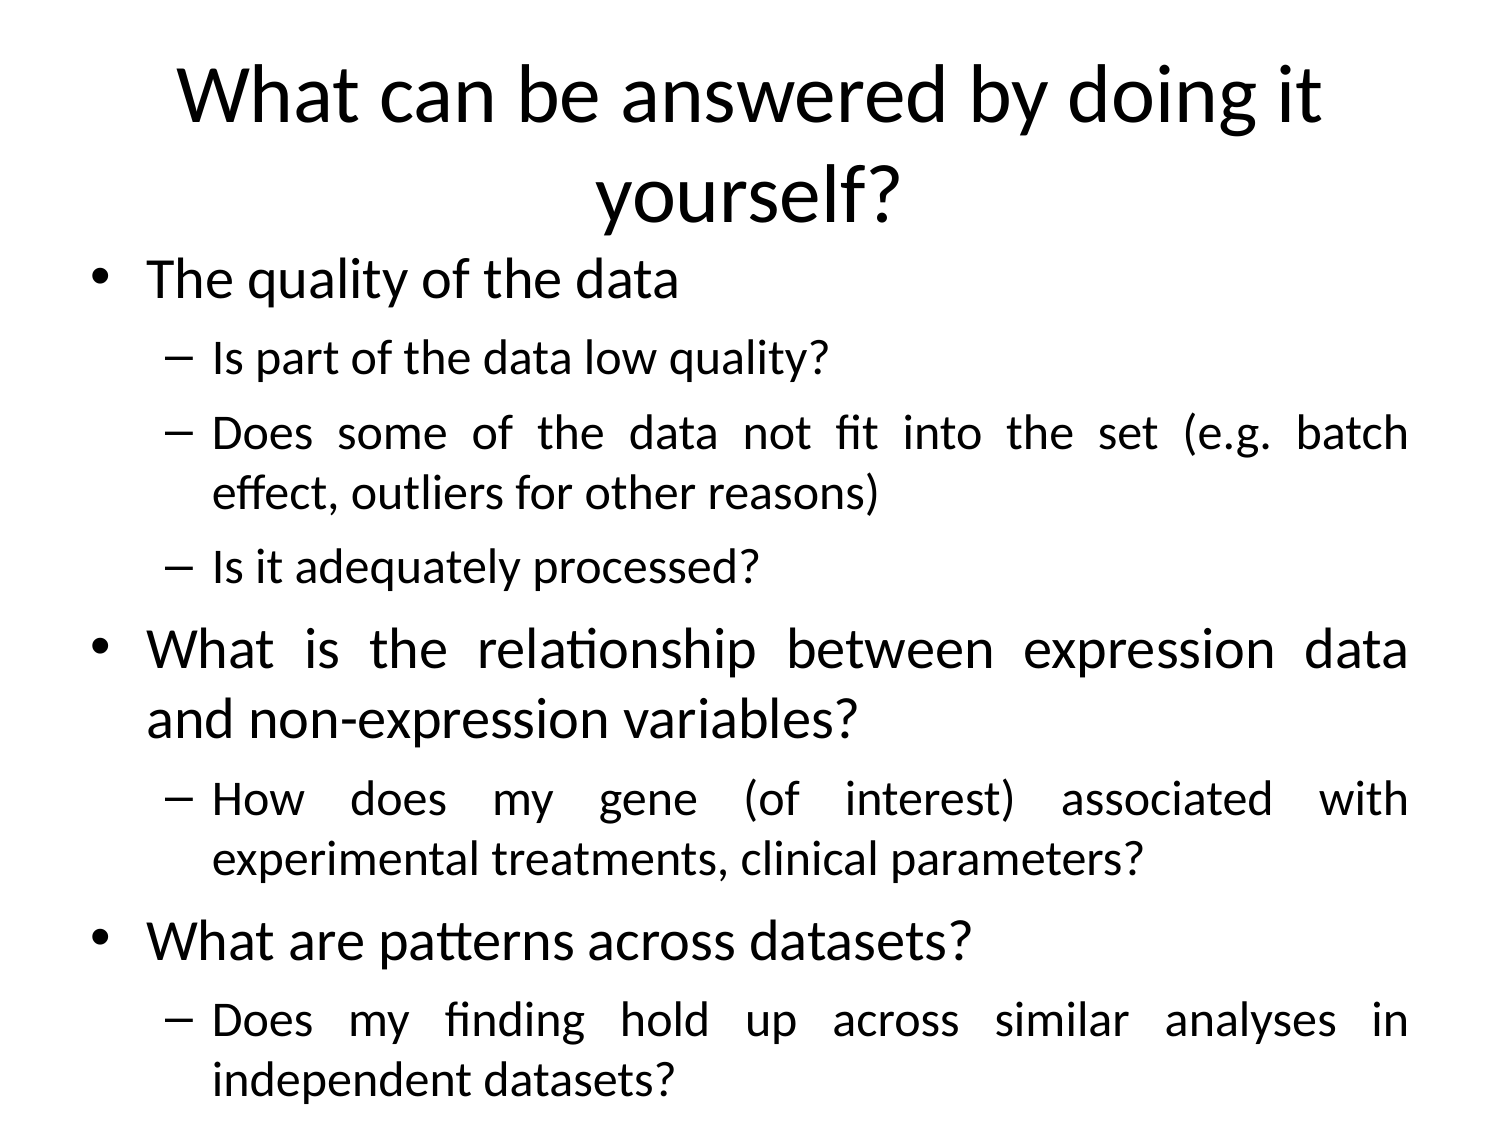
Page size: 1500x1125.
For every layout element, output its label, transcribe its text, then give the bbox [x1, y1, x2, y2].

list The quality of the data Is part of the data low quality? Does some of the data not fit into the set (e.g. batch effect, outliers for other reasons) Is it adequately processed? What is the relationship between expression data and non-expression variables? How does my gene (of interest) associated with experimental treatments, clinical parameters? What are patterns across datasets? Does my finding hold up across similar analyses in independent datasets? [75, 232, 1425, 975]
title What can be answered by doing it yourself? [75, 45, 1425, 232]
